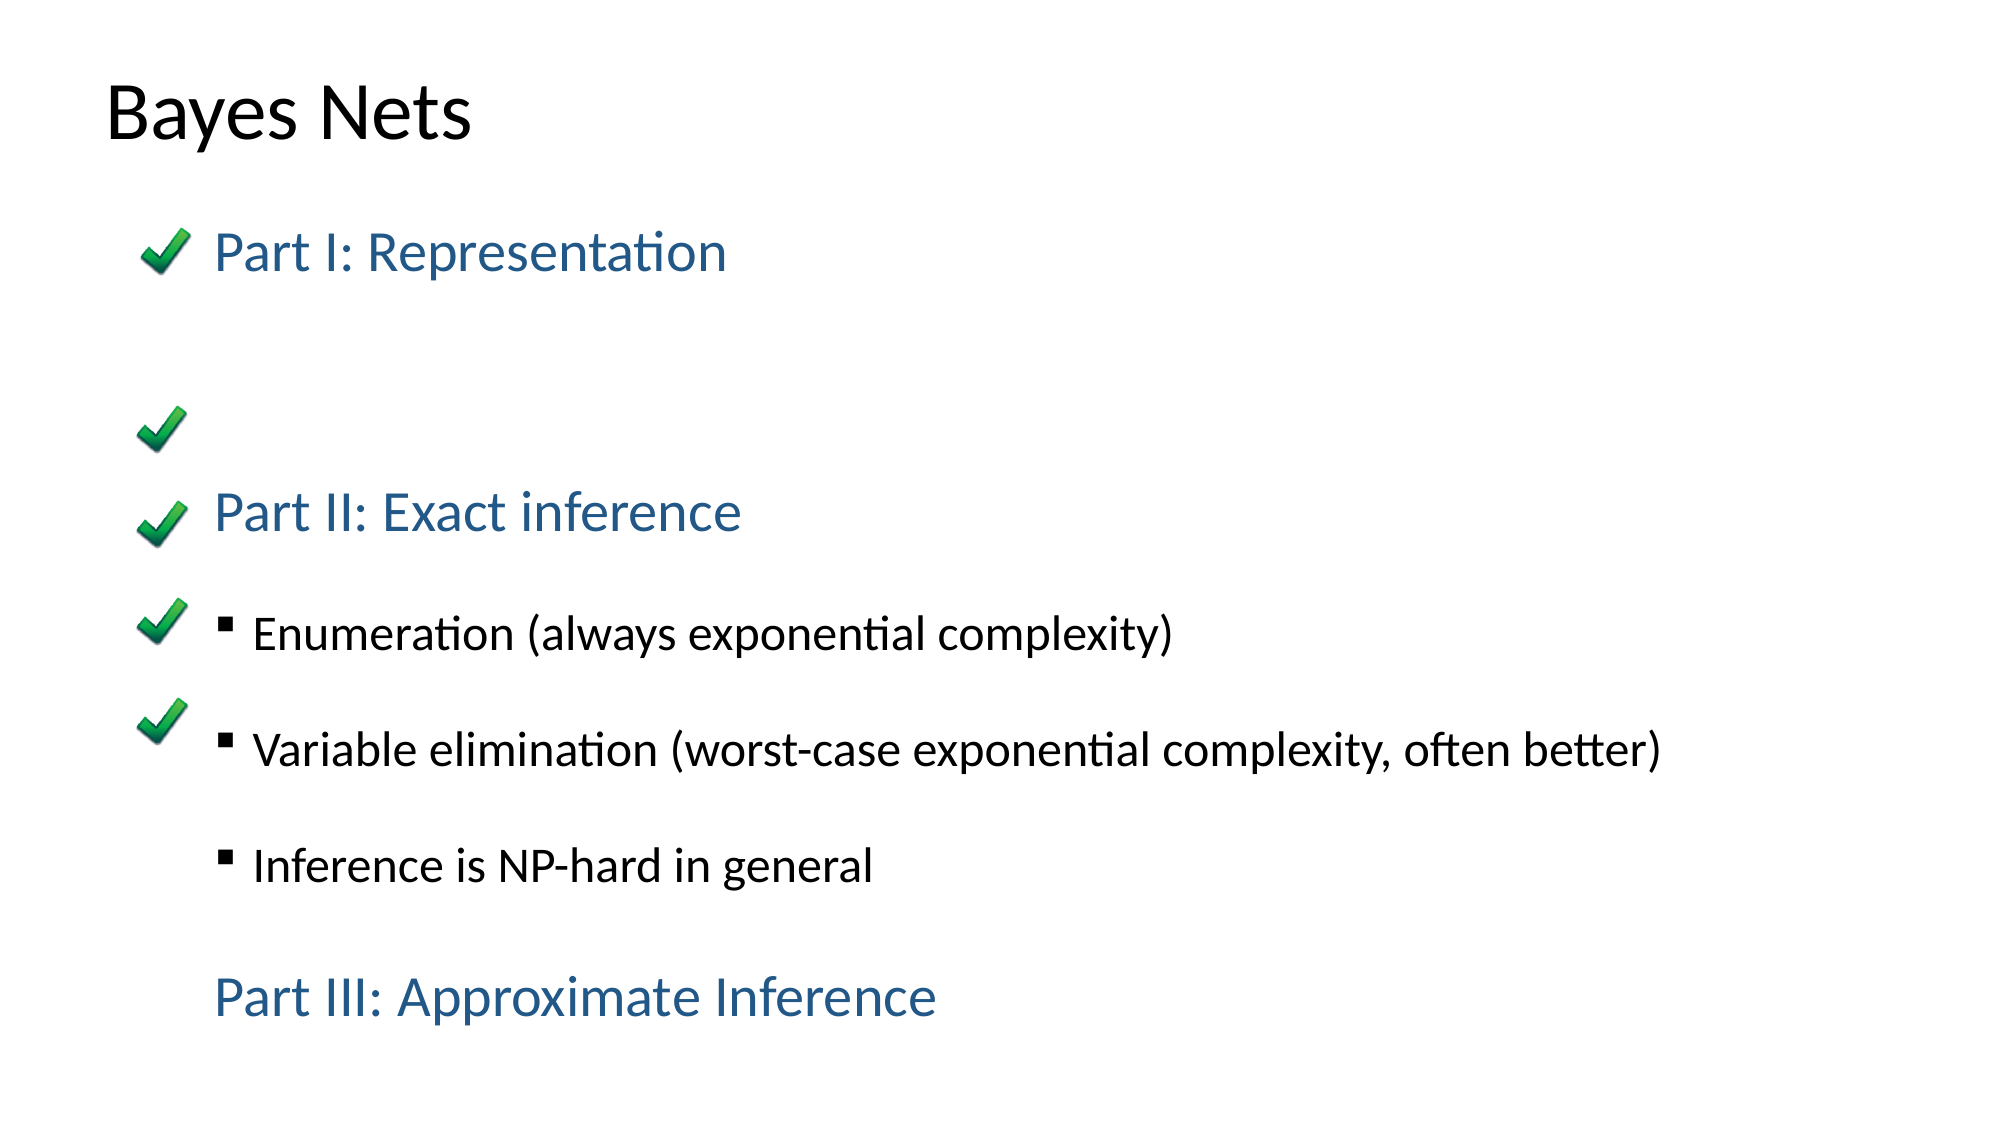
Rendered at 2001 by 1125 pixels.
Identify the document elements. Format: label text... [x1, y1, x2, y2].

picture [133, 499, 192, 550]
list Part I: Representation Part II: Exact inference Enumeration (always exponential complexity) Variable elimination (worst-case exponential complexity, often better) Inference is NP-hard in general Part III: Approximate Inference [200, 213, 1684, 990]
picture [133, 404, 192, 456]
picture [133, 696, 192, 747]
title Bayes Nets [90, 60, 1816, 164]
picture [137, 226, 195, 277]
picture [133, 596, 192, 647]
